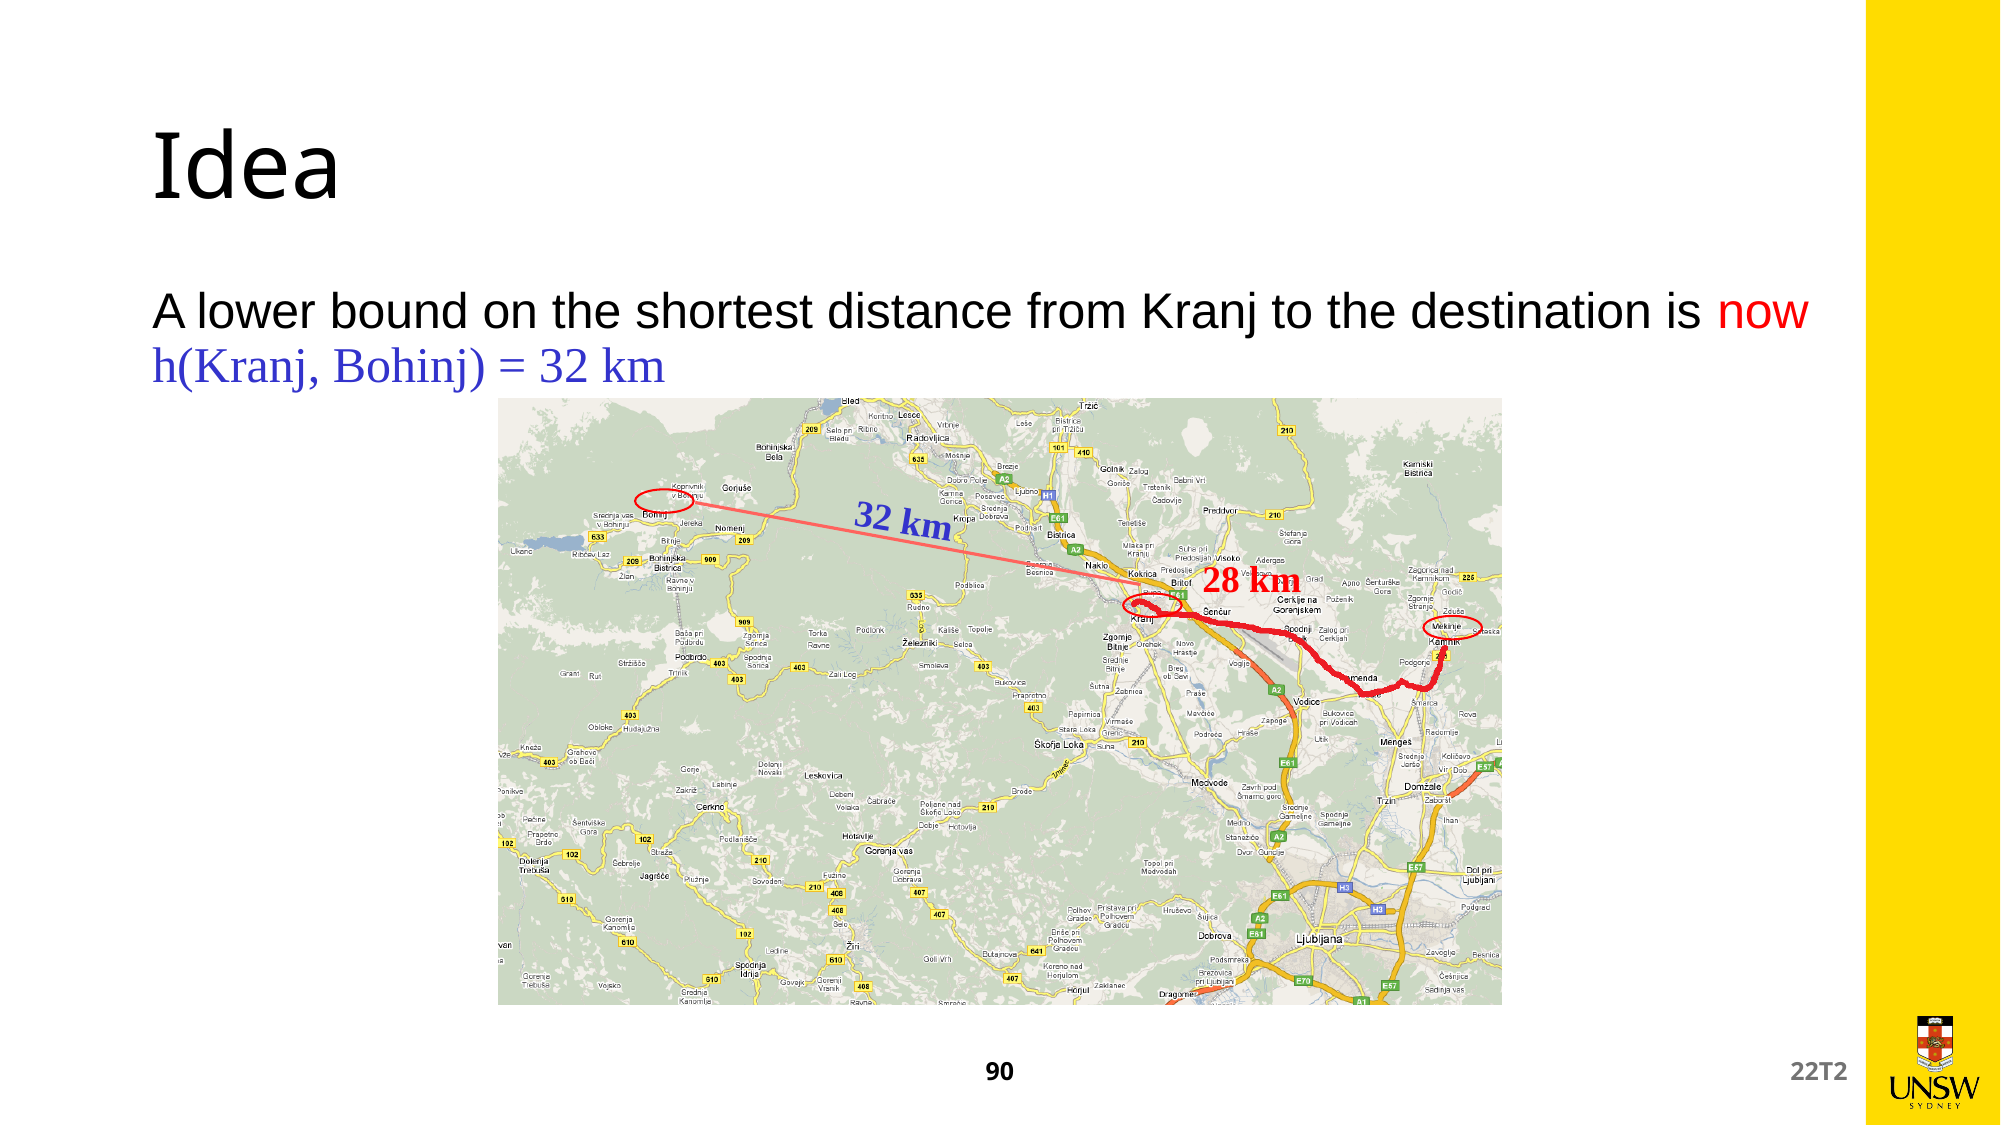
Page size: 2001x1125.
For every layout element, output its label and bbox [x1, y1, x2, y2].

title [137, 59, 1863, 277]
picture [498, 398, 1502, 1005]
text_box [695, 502, 1141, 585]
slide_number [774, 1042, 1225, 1103]
footer [1225, 1042, 1863, 1103]
list [137, 277, 1863, 992]
picture [1890, 1016, 1980, 1109]
